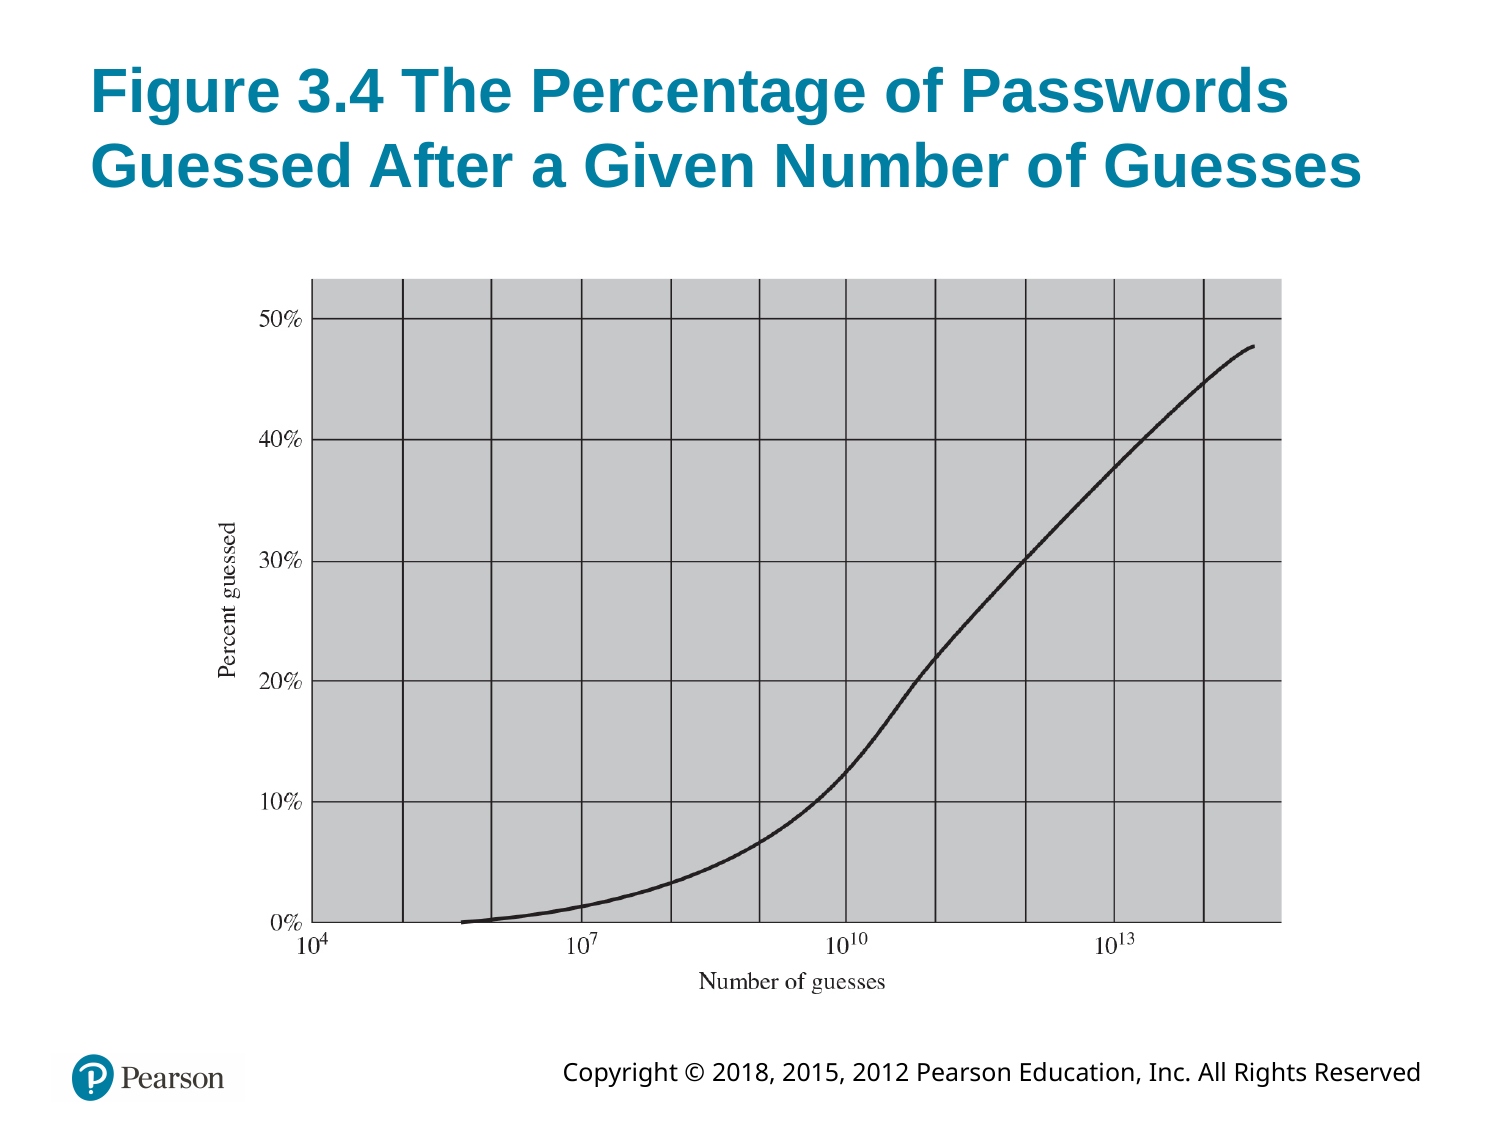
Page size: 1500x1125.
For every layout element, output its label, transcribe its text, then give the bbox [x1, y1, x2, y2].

picture [51, 1053, 245, 1102]
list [218, 278, 1282, 994]
title Figure 3.4 The Percentage of Passwords Guessed After a Given Number of Guesses [75, 35, 1425, 216]
